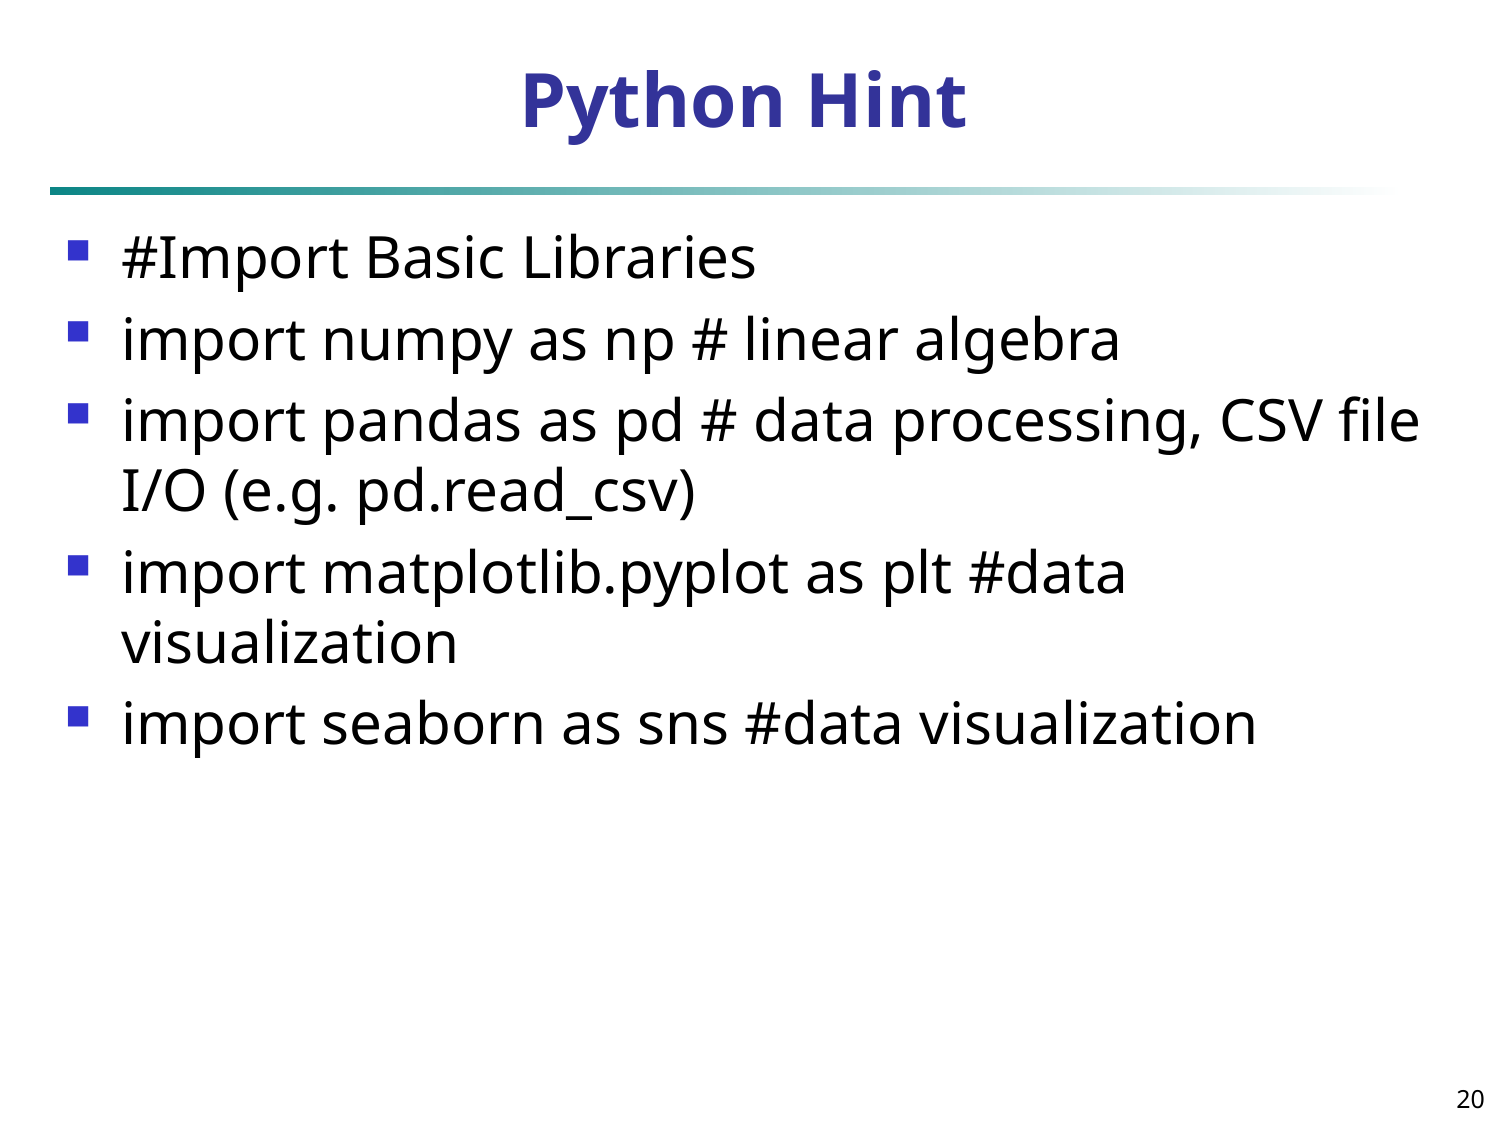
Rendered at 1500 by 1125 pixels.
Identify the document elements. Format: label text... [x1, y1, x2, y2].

slide_number 20 [1187, 1062, 1500, 1125]
list #Import Basic Libraries import numpy as np # linear algebra import pandas as pd # data processing, CSV file I/O (e.g. pd.read_csv) import matplotlib.pyplot as plt #data visualization import seaborn as sns #data visualization [50, 212, 1463, 1063]
title Python Hint [24, 50, 1463, 150]
